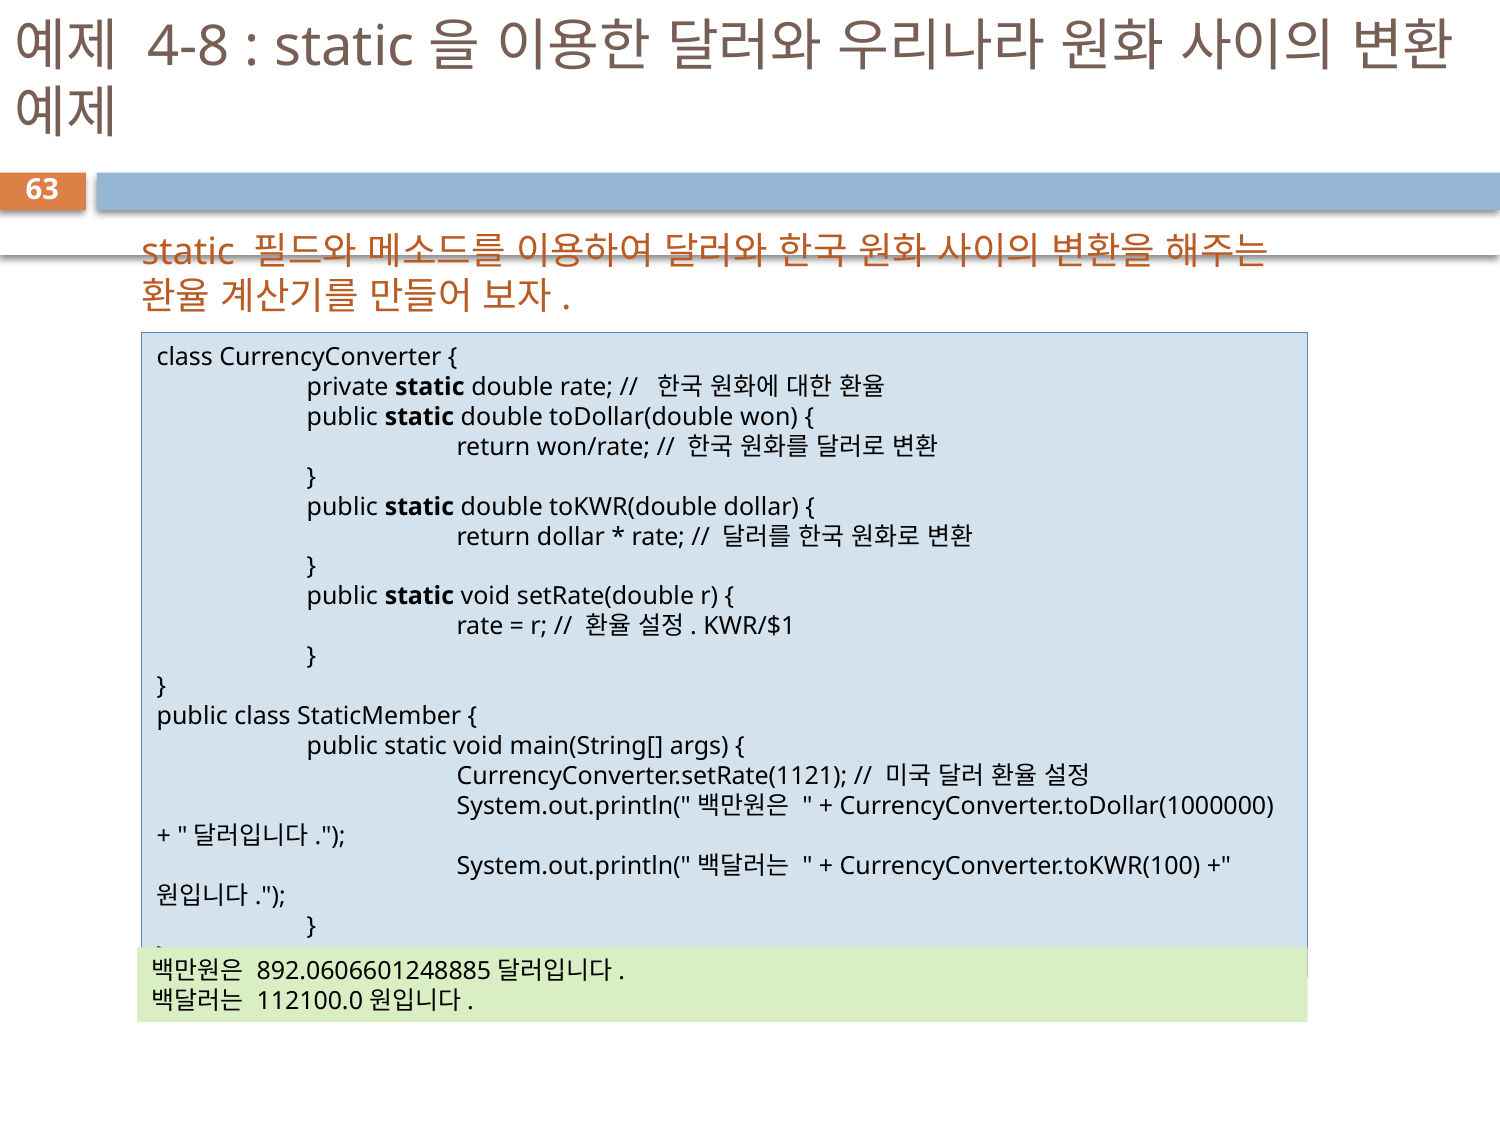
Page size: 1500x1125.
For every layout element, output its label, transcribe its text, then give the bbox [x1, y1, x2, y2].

text_box static 필드와 메소드를 이용하여 달러와 한국 원화 사이의 변환을 해주는 환율 계산기를 만들어 보자. [126, 219, 1308, 325]
text_box 백만원은 892.0606601248885달러입니다. 백달러는 112100.0원입니다. [137, 947, 1308, 1022]
text_box class CurrencyConverter { private static double rate; // 한국 원화에 대한 환율 public static double toDollar(double won) { return won/rate; // 한국 원화를 달러로 변환 } public static double toKWR(double dollar) { return dollar * rate; // 달러를 한국 원화로 변환 } public static void setRate(double r) { rate = r; // 환율 설정. KWR/$1 } } public class StaticMember { public static void main(String[] args) { CurrencyConverter.setRate(1121); // 미국 달러 환율 설정 System.out.println("백만원은 " + CurrencyConverter.toDollar(1000000) + "달러입니다."); System.out.println("백달러는 " + CurrencyConverter.toKWR(100) +"원입니다."); } } [141, 332, 1308, 947]
title 예제 4-8 : static을 이용한 달러와 우리나라 원화 사이의 변환 예제 [0, 0, 1495, 153]
slide_number 63 [0, 170, 87, 211]
